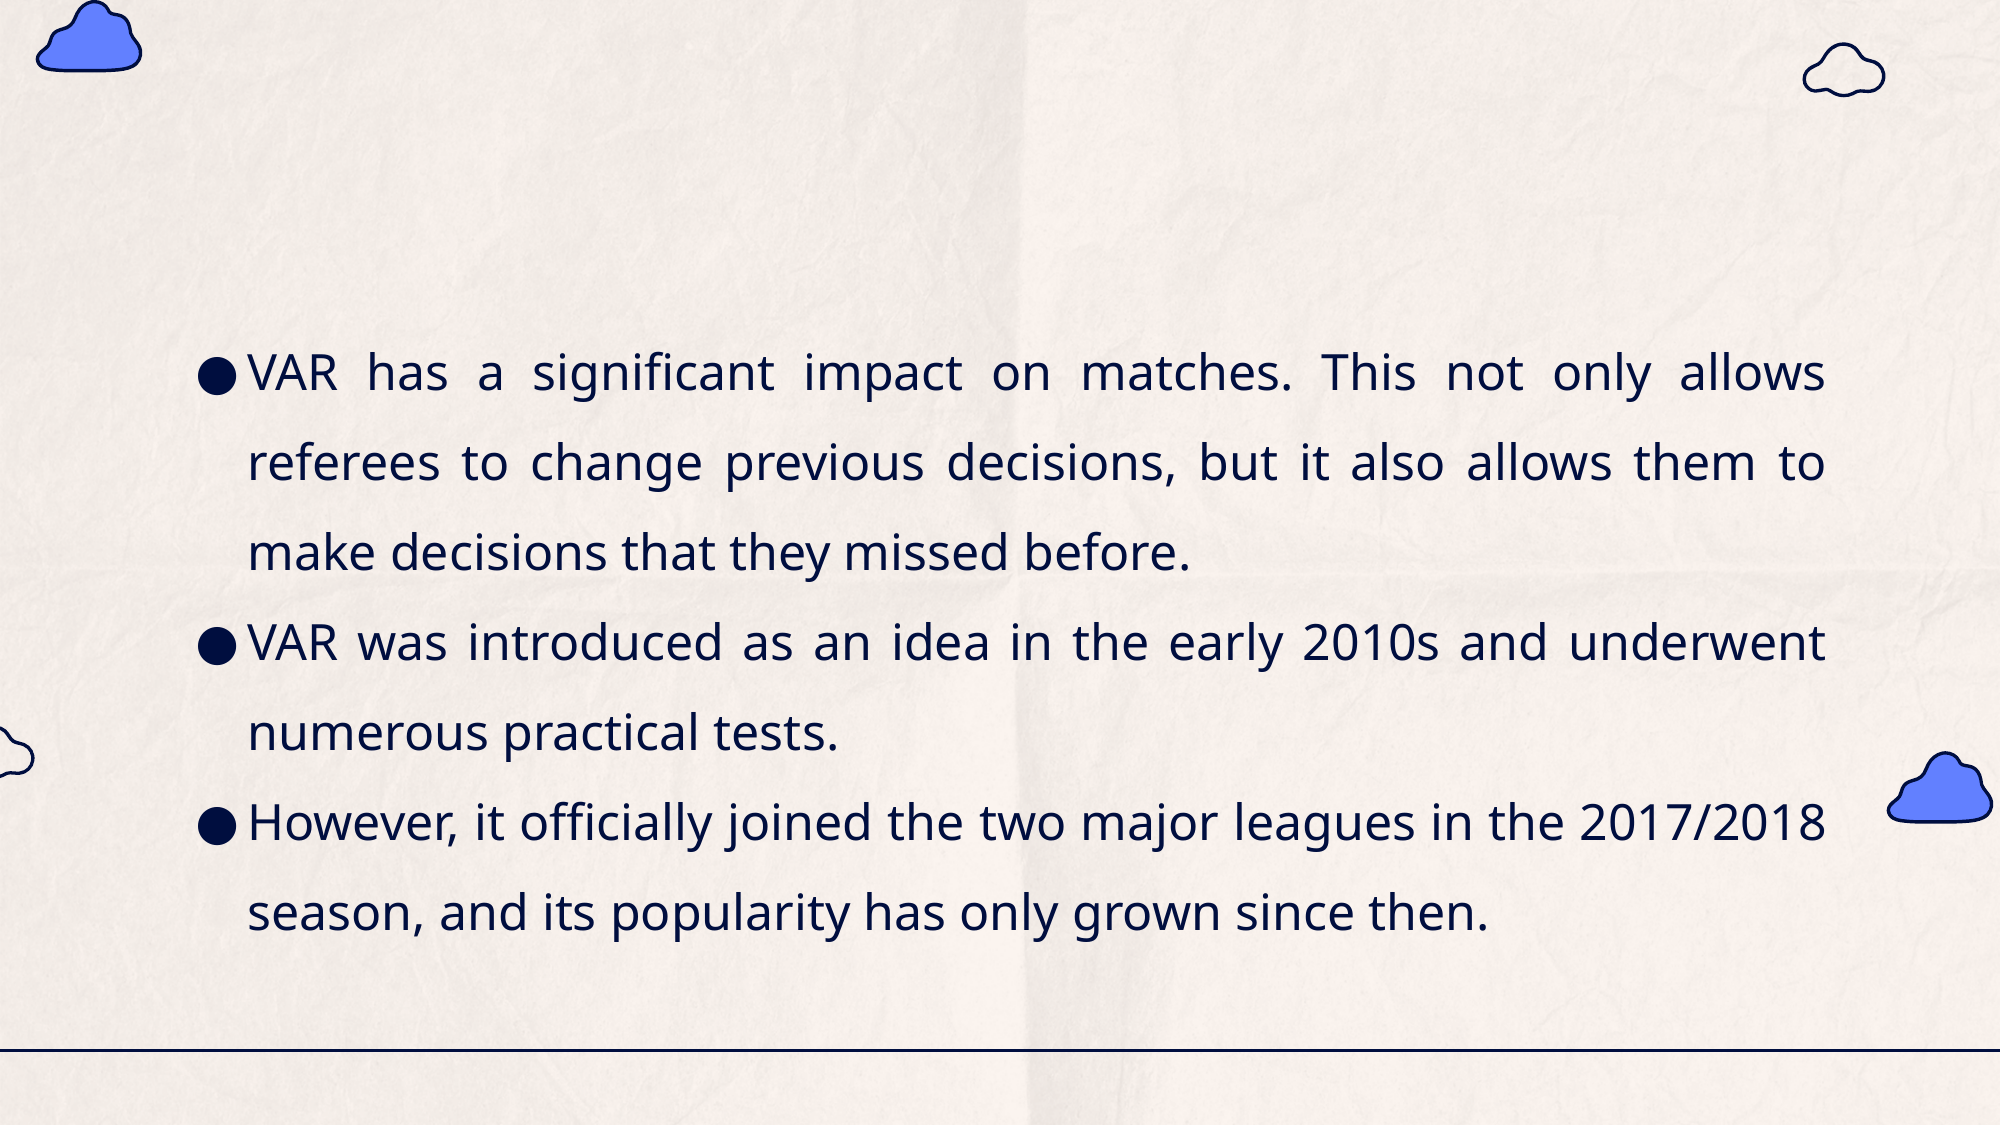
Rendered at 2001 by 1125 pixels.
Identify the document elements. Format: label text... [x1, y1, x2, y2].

subtitle VAR has a significant impact on matches. This not only allows referees to change previous decisions, but it also allows them to make decisions that they missed before. VAR was introduced as an idea in the early 2010s and underwent numerous practical tests. However, it officially joined the two major leagues in the 2017/2018 season, and its popularity has only grown since then. [157, 222, 1843, 1028]
